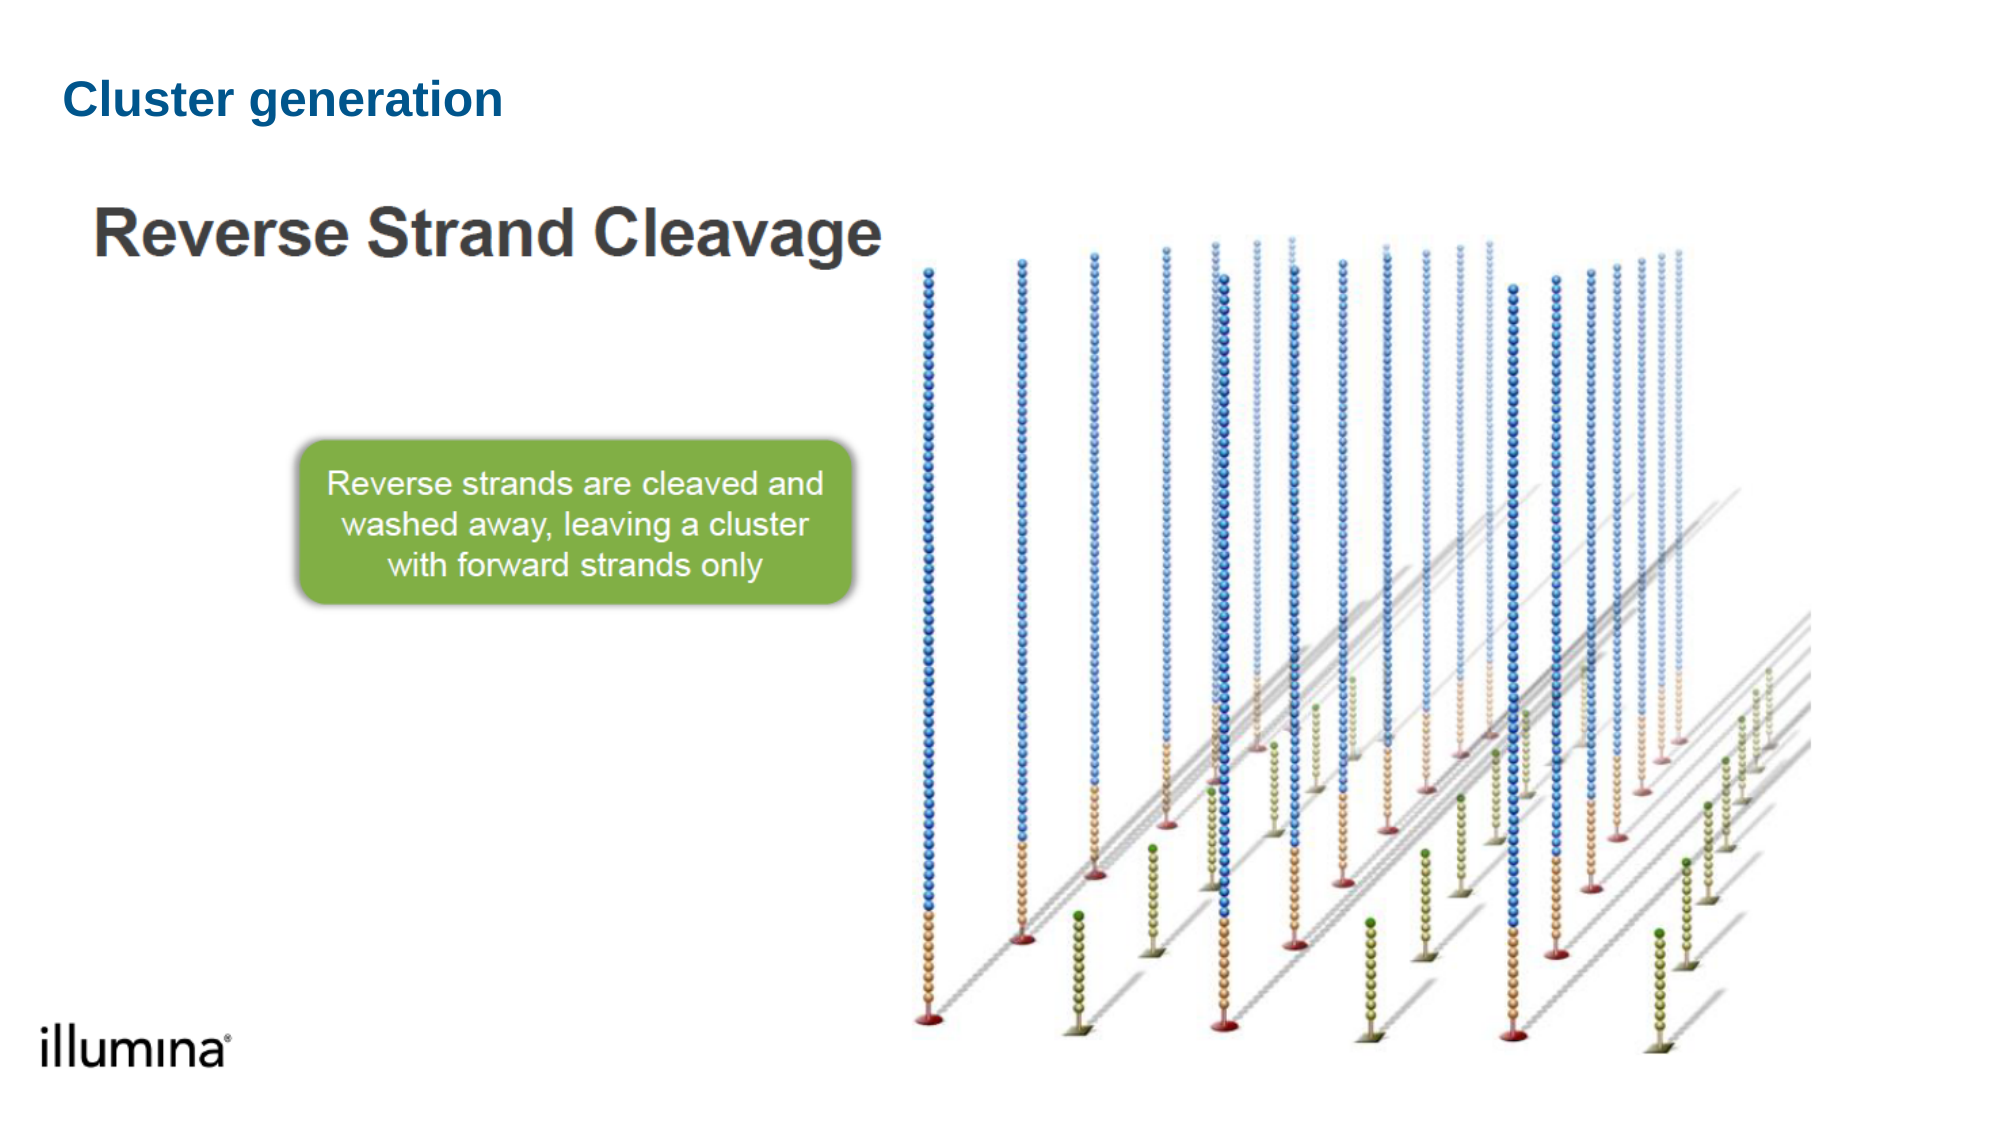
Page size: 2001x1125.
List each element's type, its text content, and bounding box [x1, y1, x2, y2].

picture [15, 1013, 254, 1094]
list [69, 190, 1925, 1094]
title Cluster generation [61, 66, 1938, 225]
